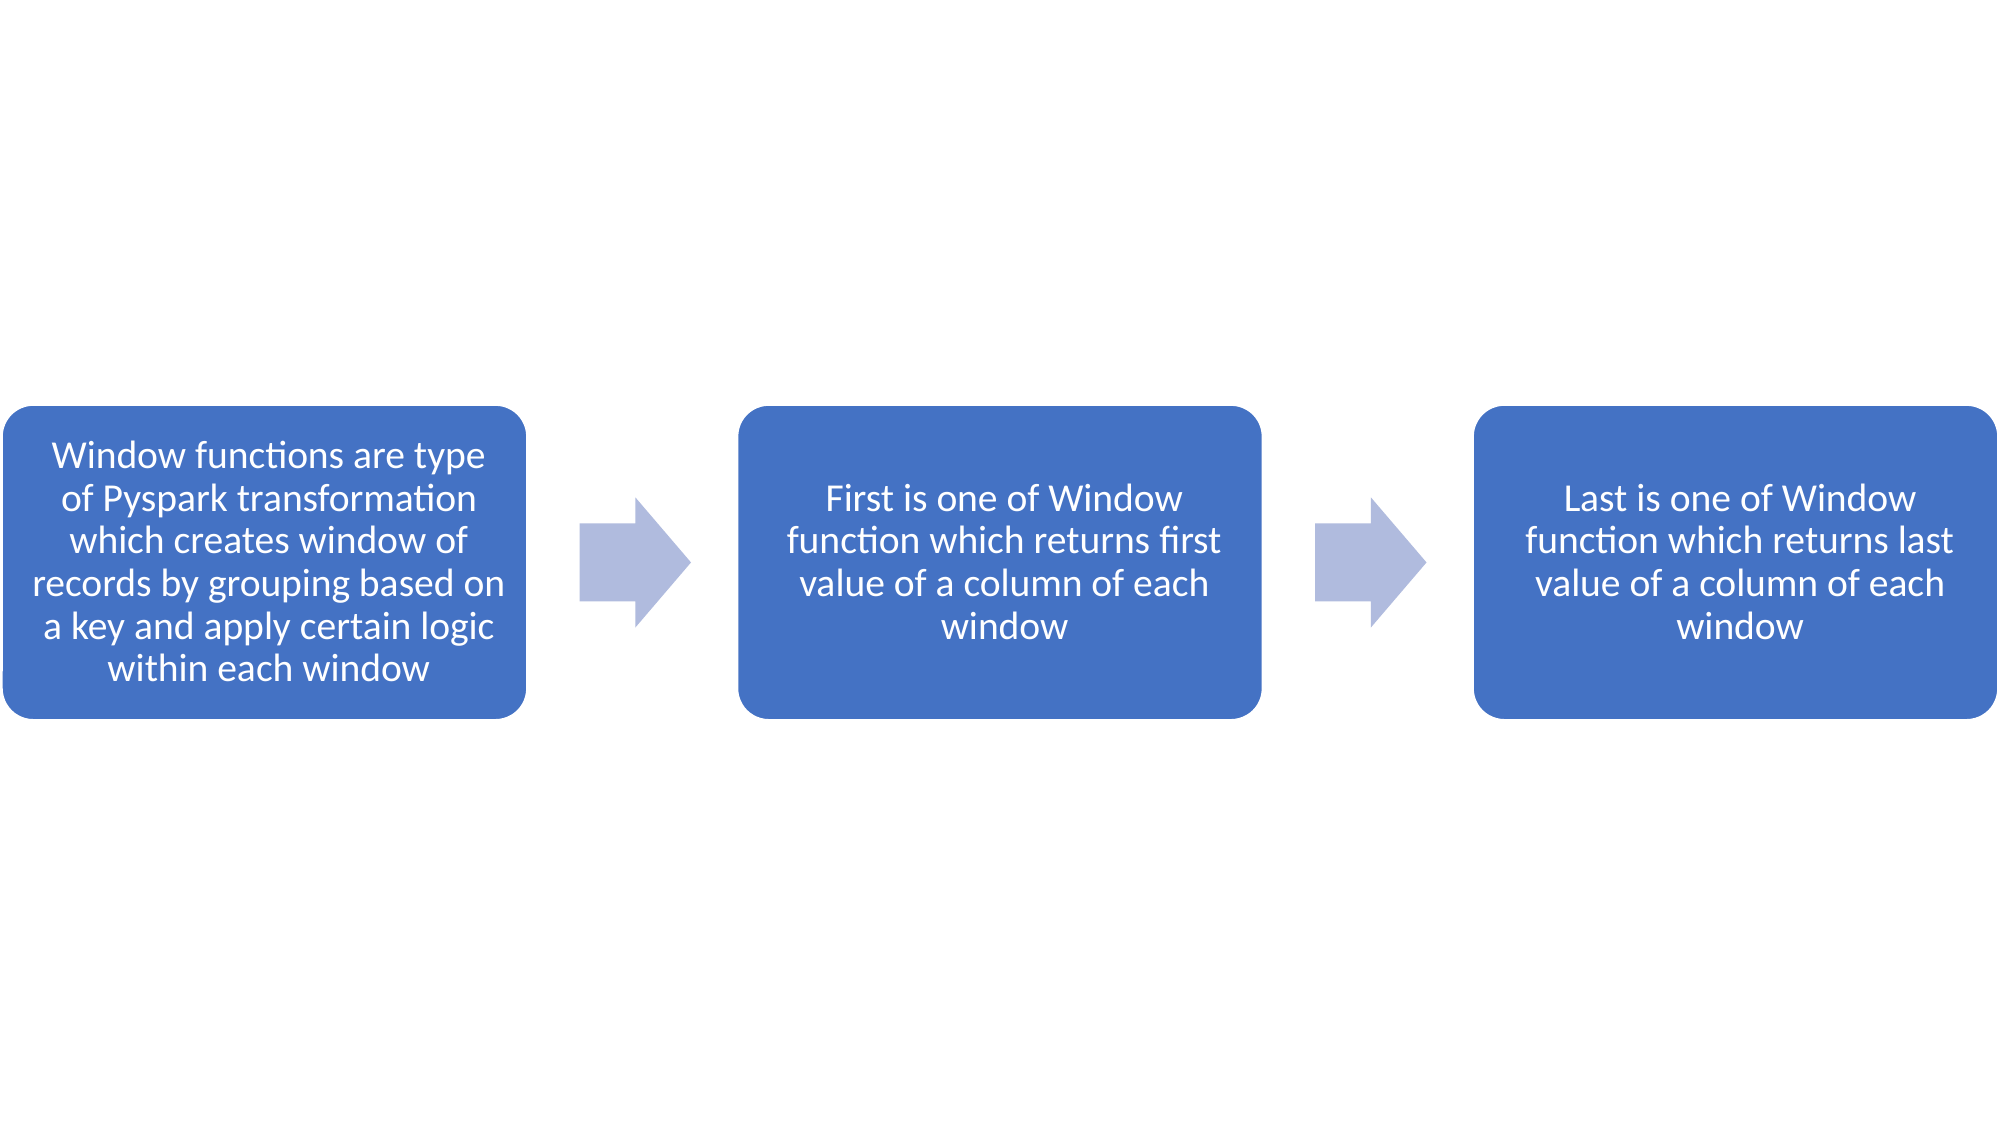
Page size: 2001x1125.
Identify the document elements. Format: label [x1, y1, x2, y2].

text_box [0, 0, 2000, 1125]
